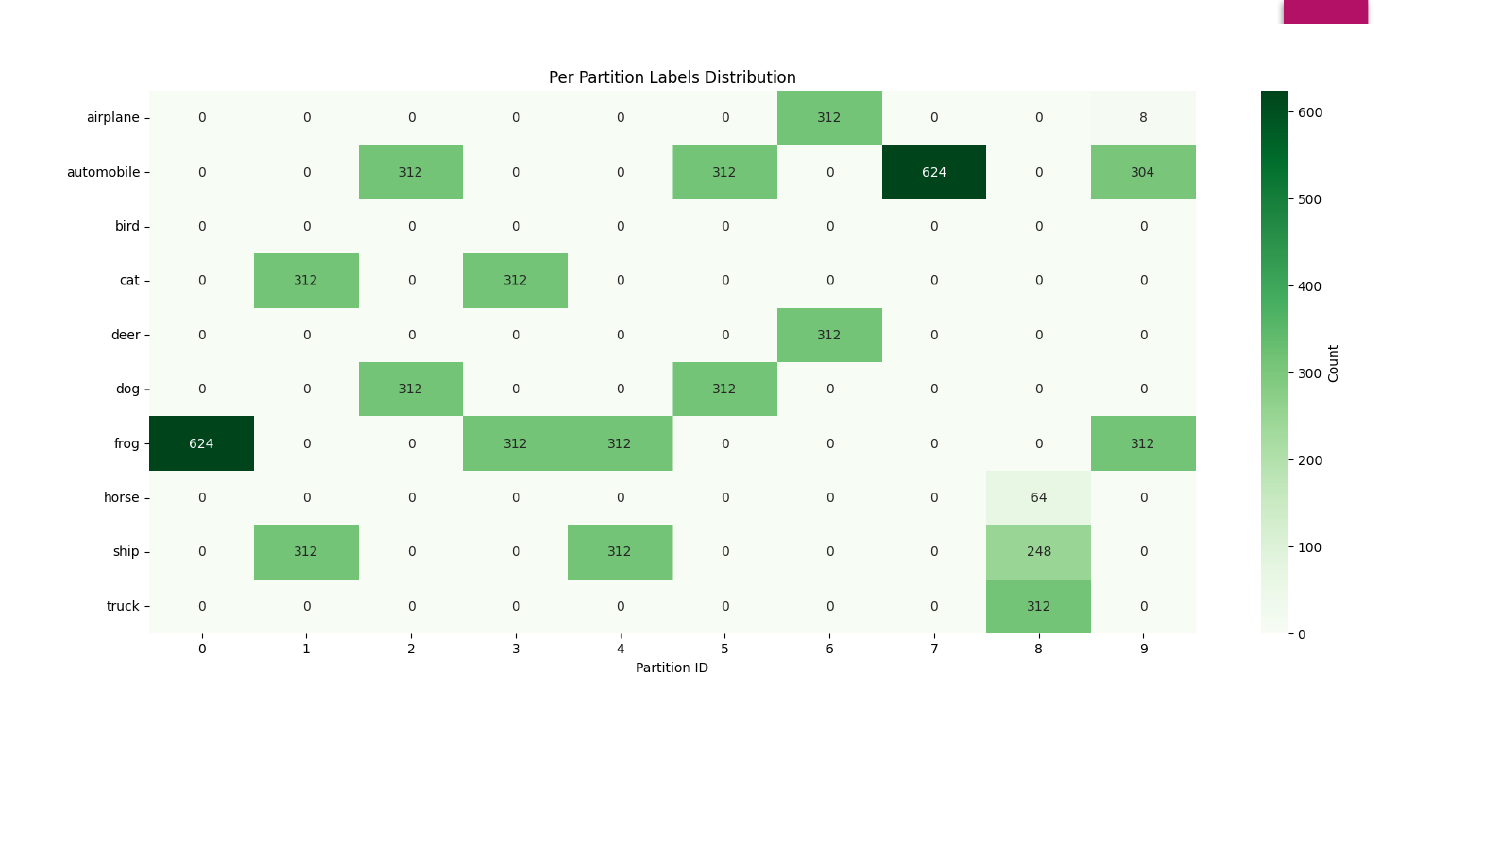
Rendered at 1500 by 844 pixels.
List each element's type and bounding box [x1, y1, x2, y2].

picture [24, 24, 1476, 737]
